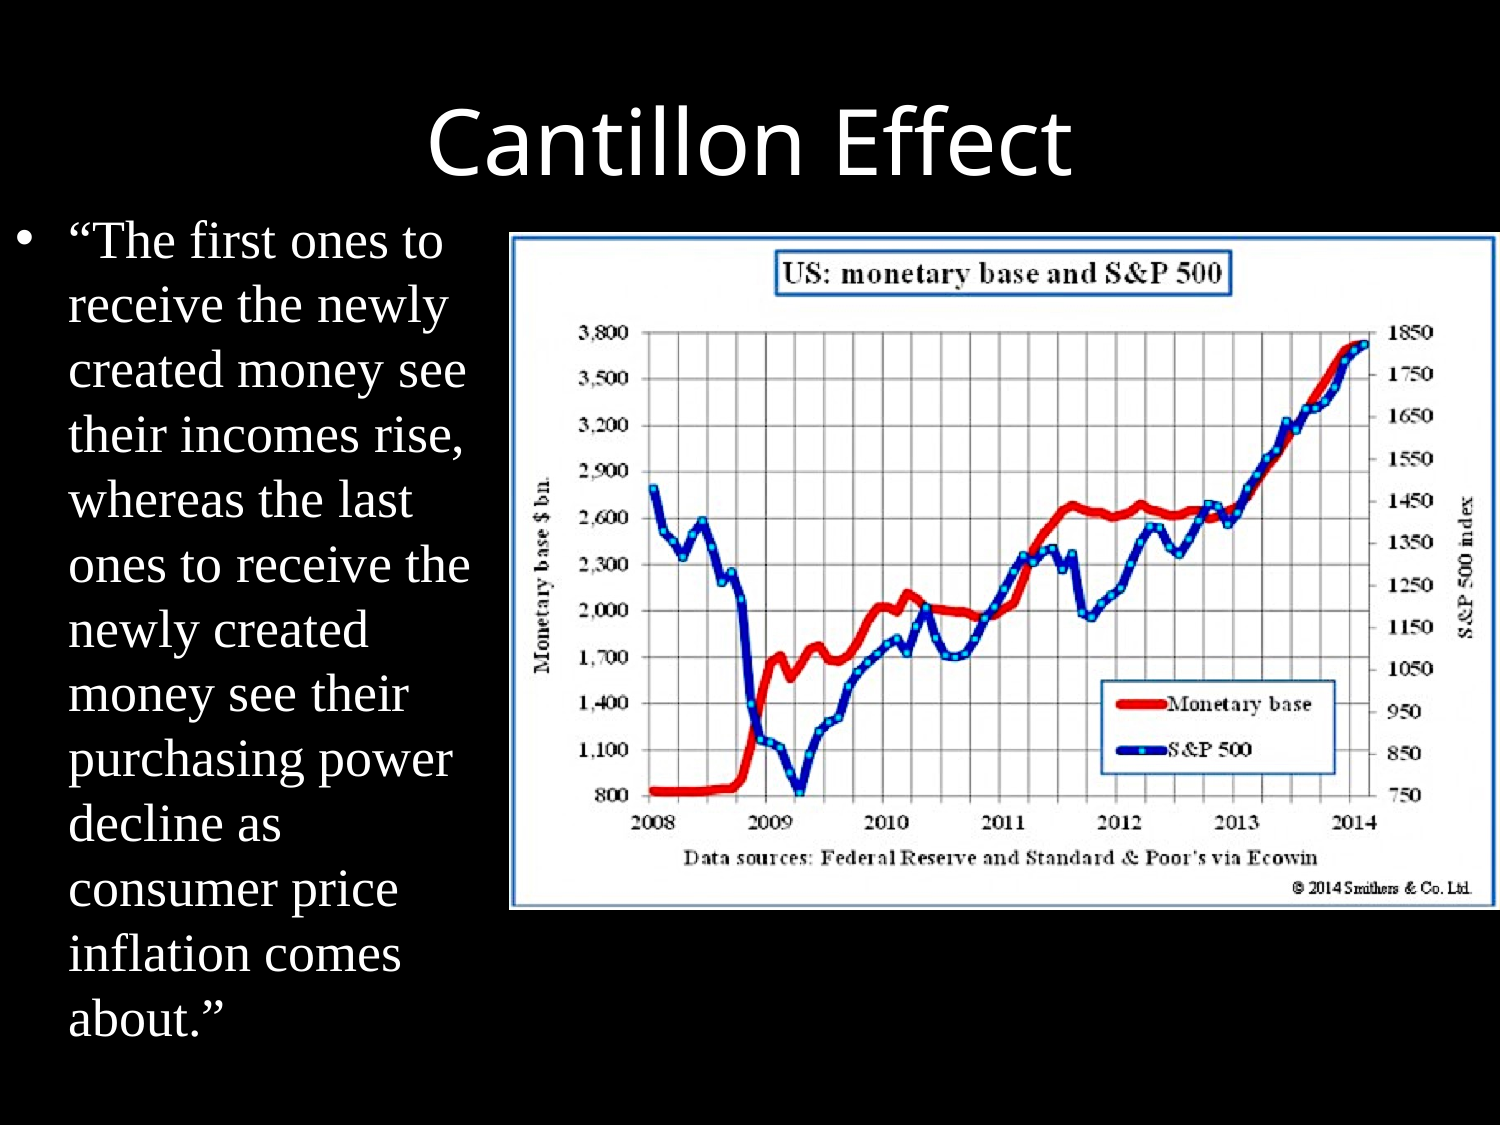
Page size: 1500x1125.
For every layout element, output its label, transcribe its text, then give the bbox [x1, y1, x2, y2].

list “The first ones to receive the newly created money see their incomes rise, whereas the last ones to receive the newly created money see their purchasing power decline as consumer price inflation comes about.” [0, 196, 510, 1072]
title Cantillon Effect [75, 45, 1425, 230]
picture [508, 232, 1500, 911]
